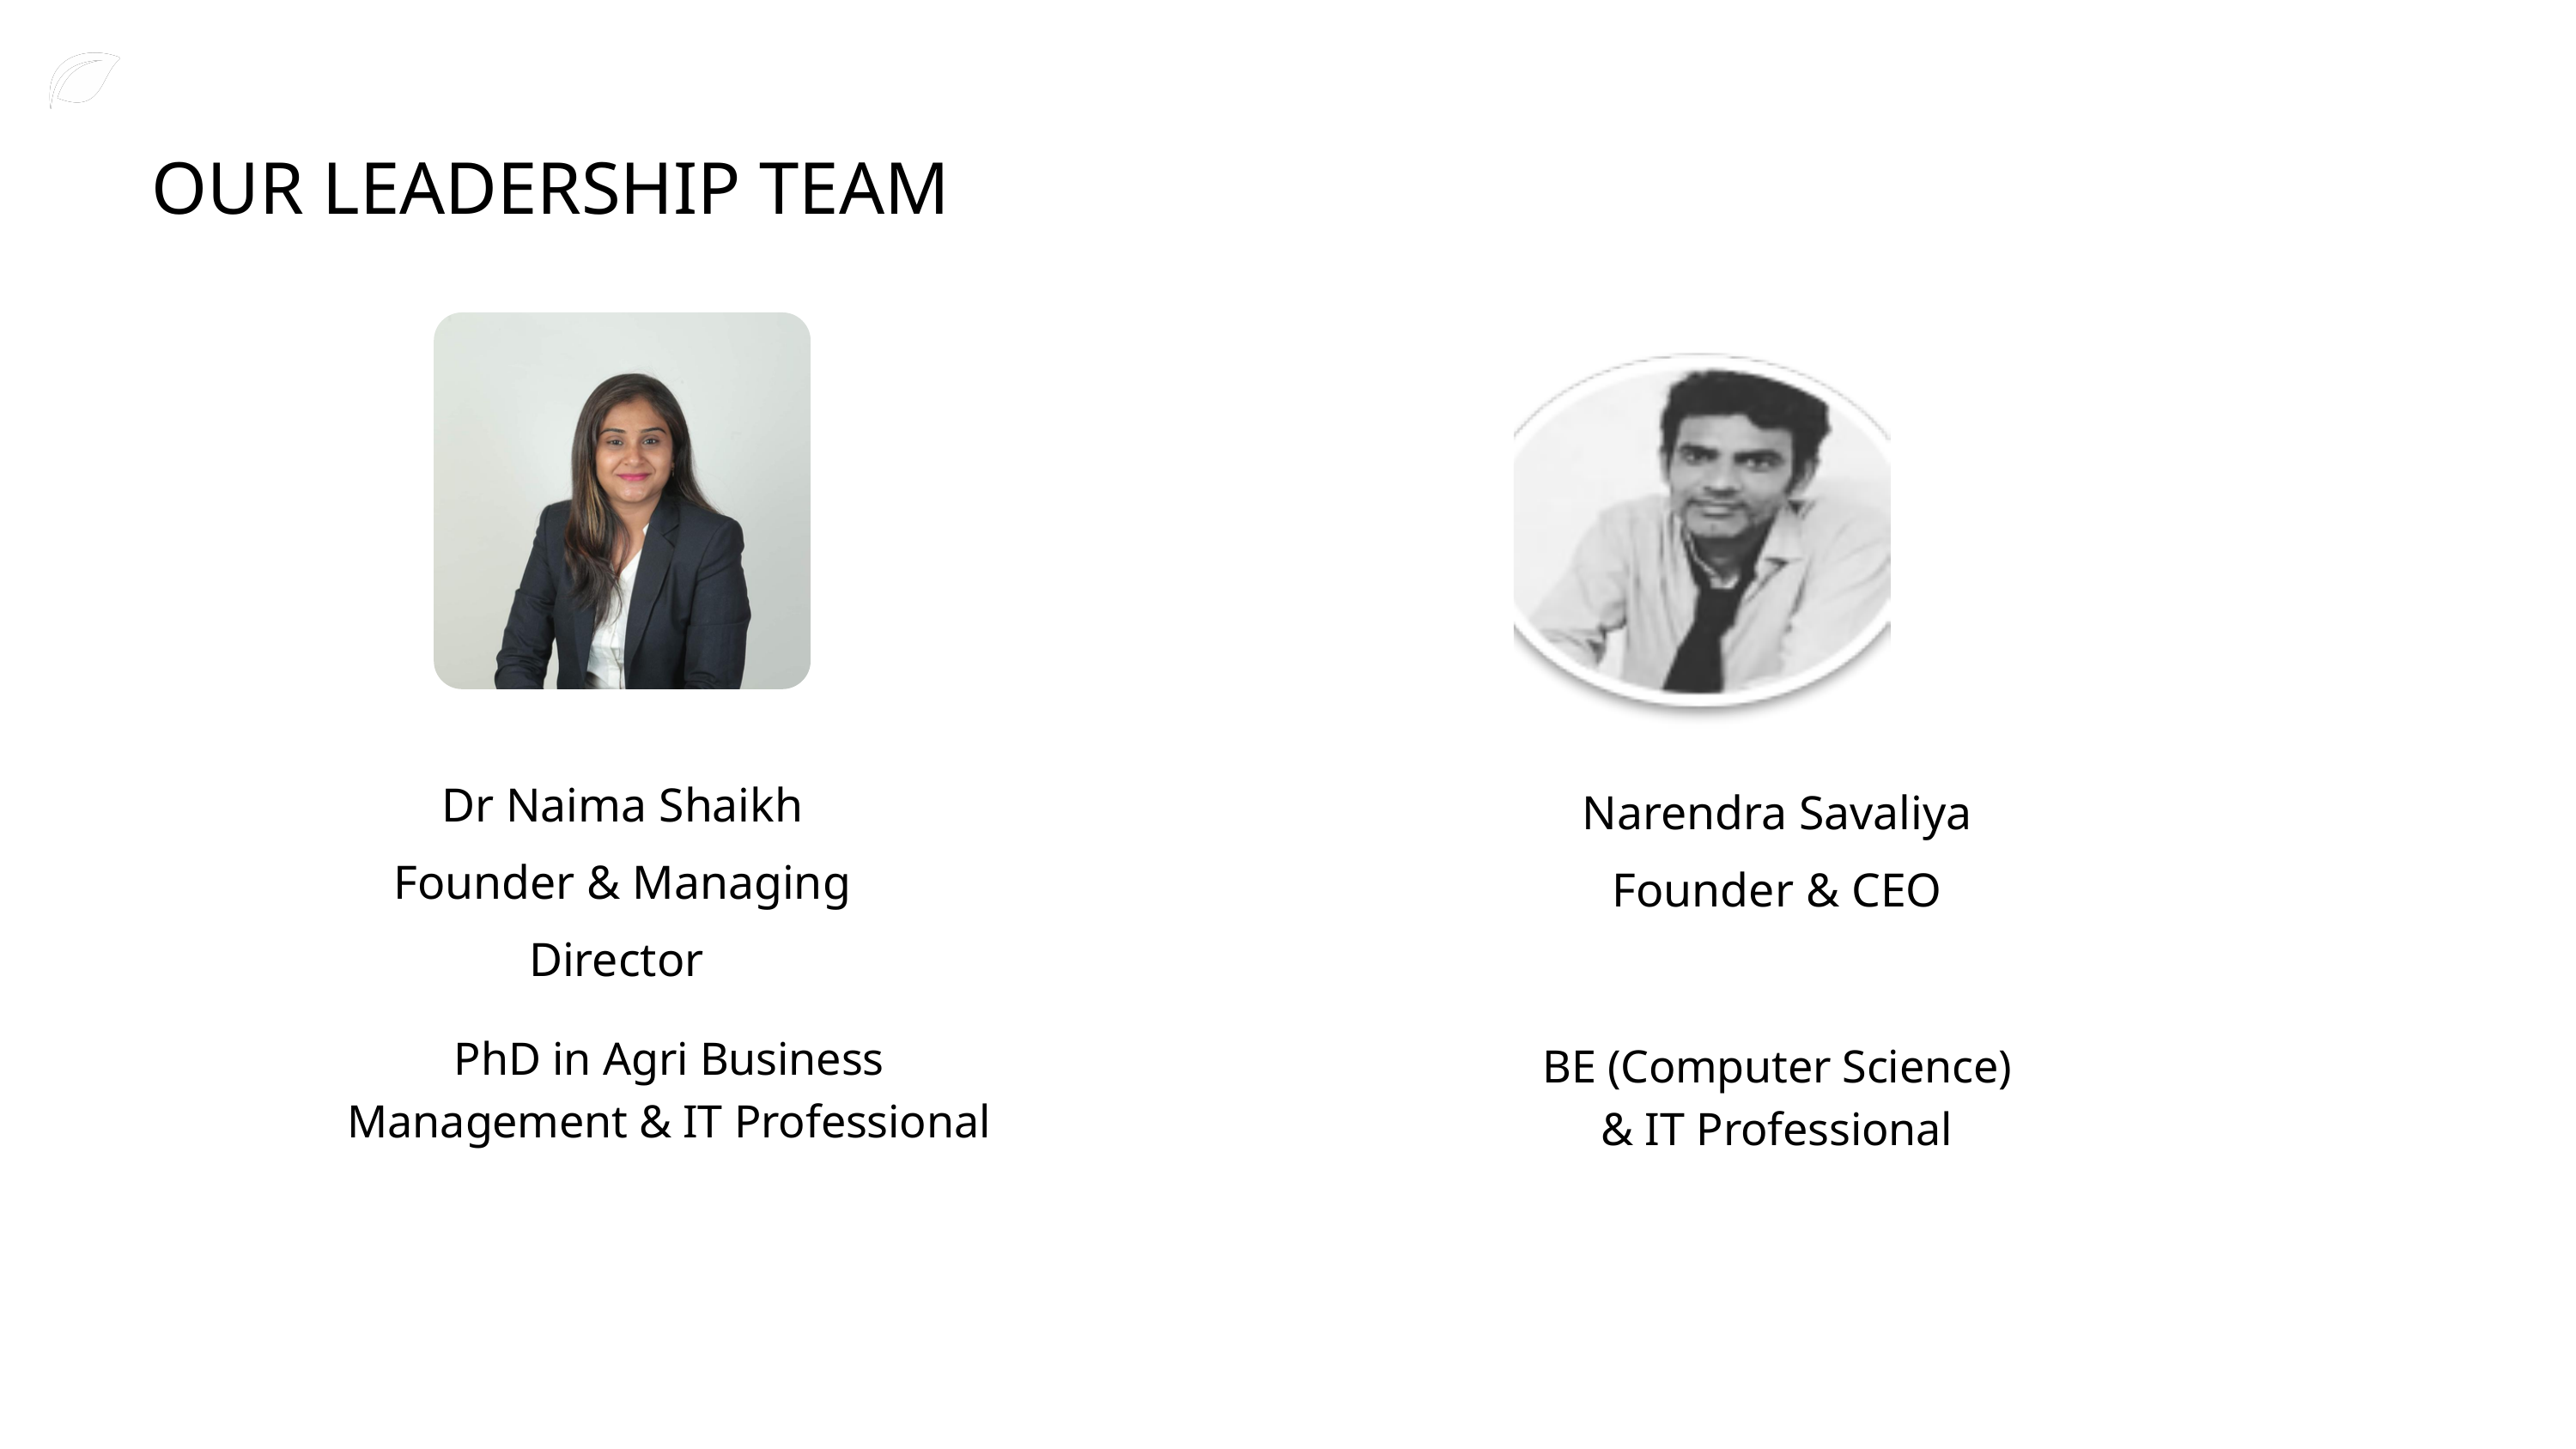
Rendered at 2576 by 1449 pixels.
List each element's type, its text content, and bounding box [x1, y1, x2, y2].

text_box OUR LEADERSHIP TEAM [151, 129, 1062, 229]
text_box Narendra Savaliya Founder & CEO [1468, 761, 2087, 917]
text_box Dr Naima Shaikh Founder & Managing Director [313, 754, 932, 985]
text_box [49, 48, 120, 116]
text_box BE (Computer Science) & IT Professional [1519, 1028, 2035, 1155]
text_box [1513, 351, 1891, 730]
text_box PhD in Agri Business Management & IT Professional [337, 1021, 1001, 1147]
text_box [433, 312, 811, 690]
